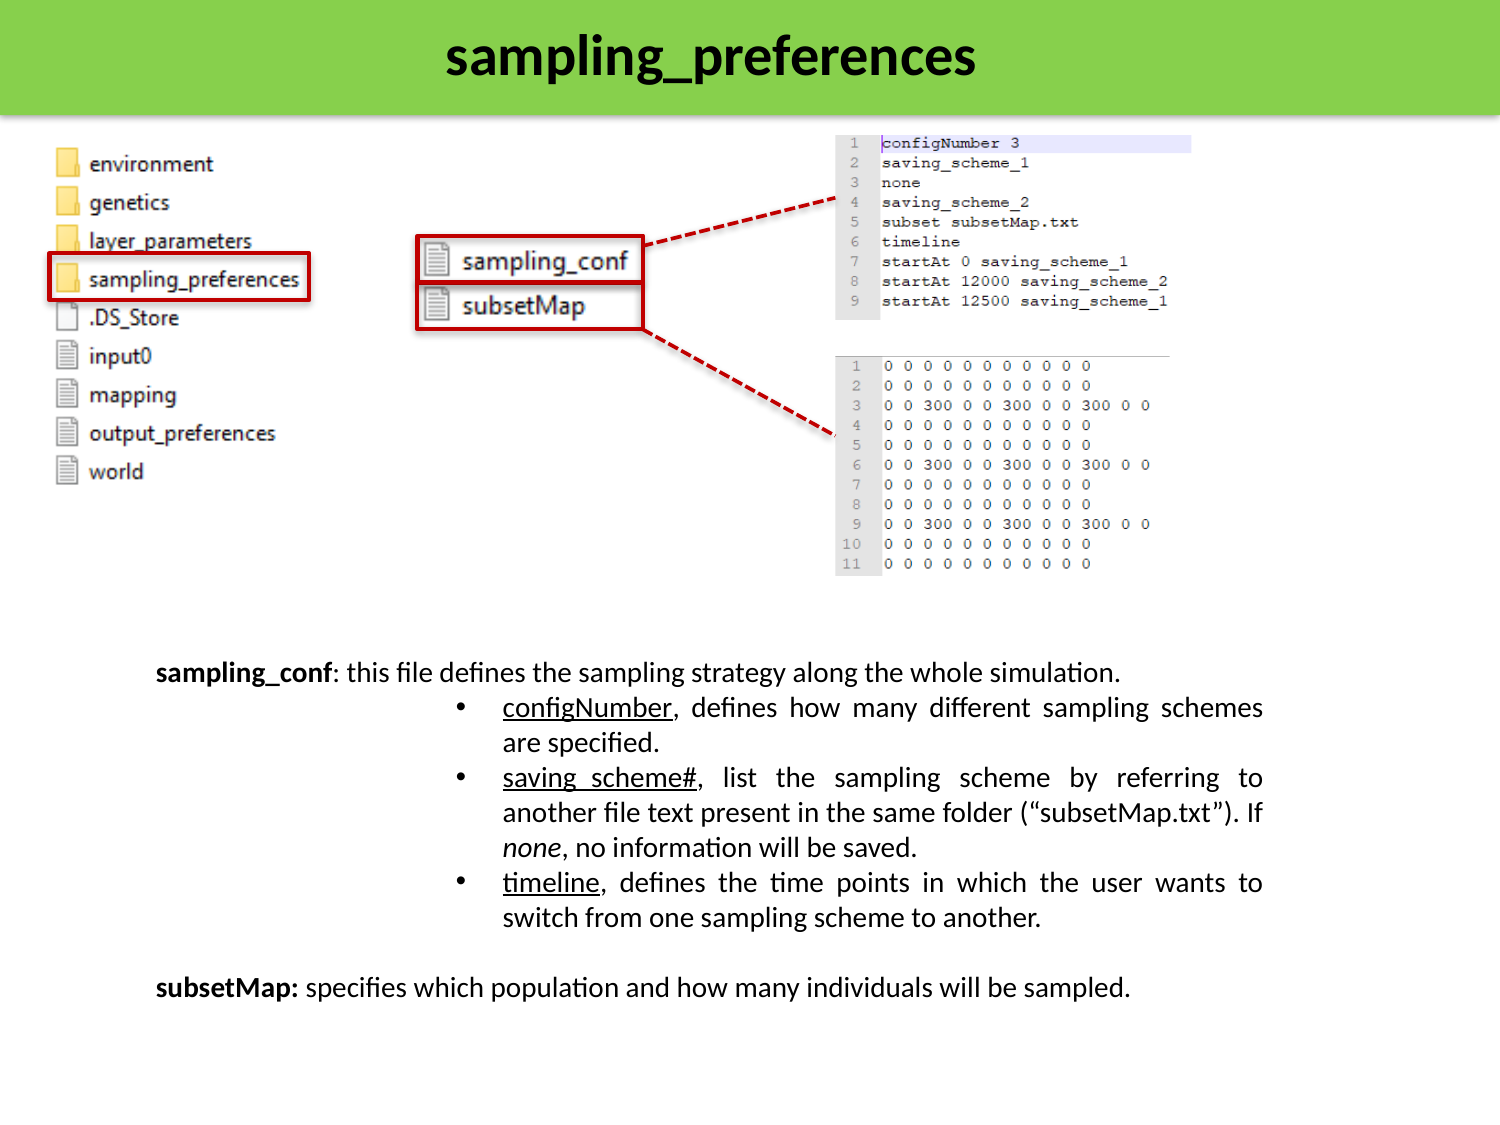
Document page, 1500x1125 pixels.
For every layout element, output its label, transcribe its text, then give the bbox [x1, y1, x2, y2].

picture [835, 356, 1170, 576]
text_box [642, 329, 836, 437]
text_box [642, 197, 836, 247]
picture [835, 134, 1192, 320]
picture [390, 213, 664, 337]
text_box sampling_preferences [431, 9, 993, 95]
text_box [32, 141, 333, 498]
text_box sampling_conf: this file defines the sampling strategy along the whole simulation. configNumber, defines how many different sampling schemes are specified. saving_scheme#, list the sampling scheme by referring to another file text present in the same folder (“subsetMap.txt”). If none, no information will be saved. timeline, defines the time points in which the user wants to switch from one sampling scheme to another. subsetMap: specifies which population and how many individuals will be sampled. [141, 646, 1279, 1011]
text_box [0, 0, 1500, 116]
